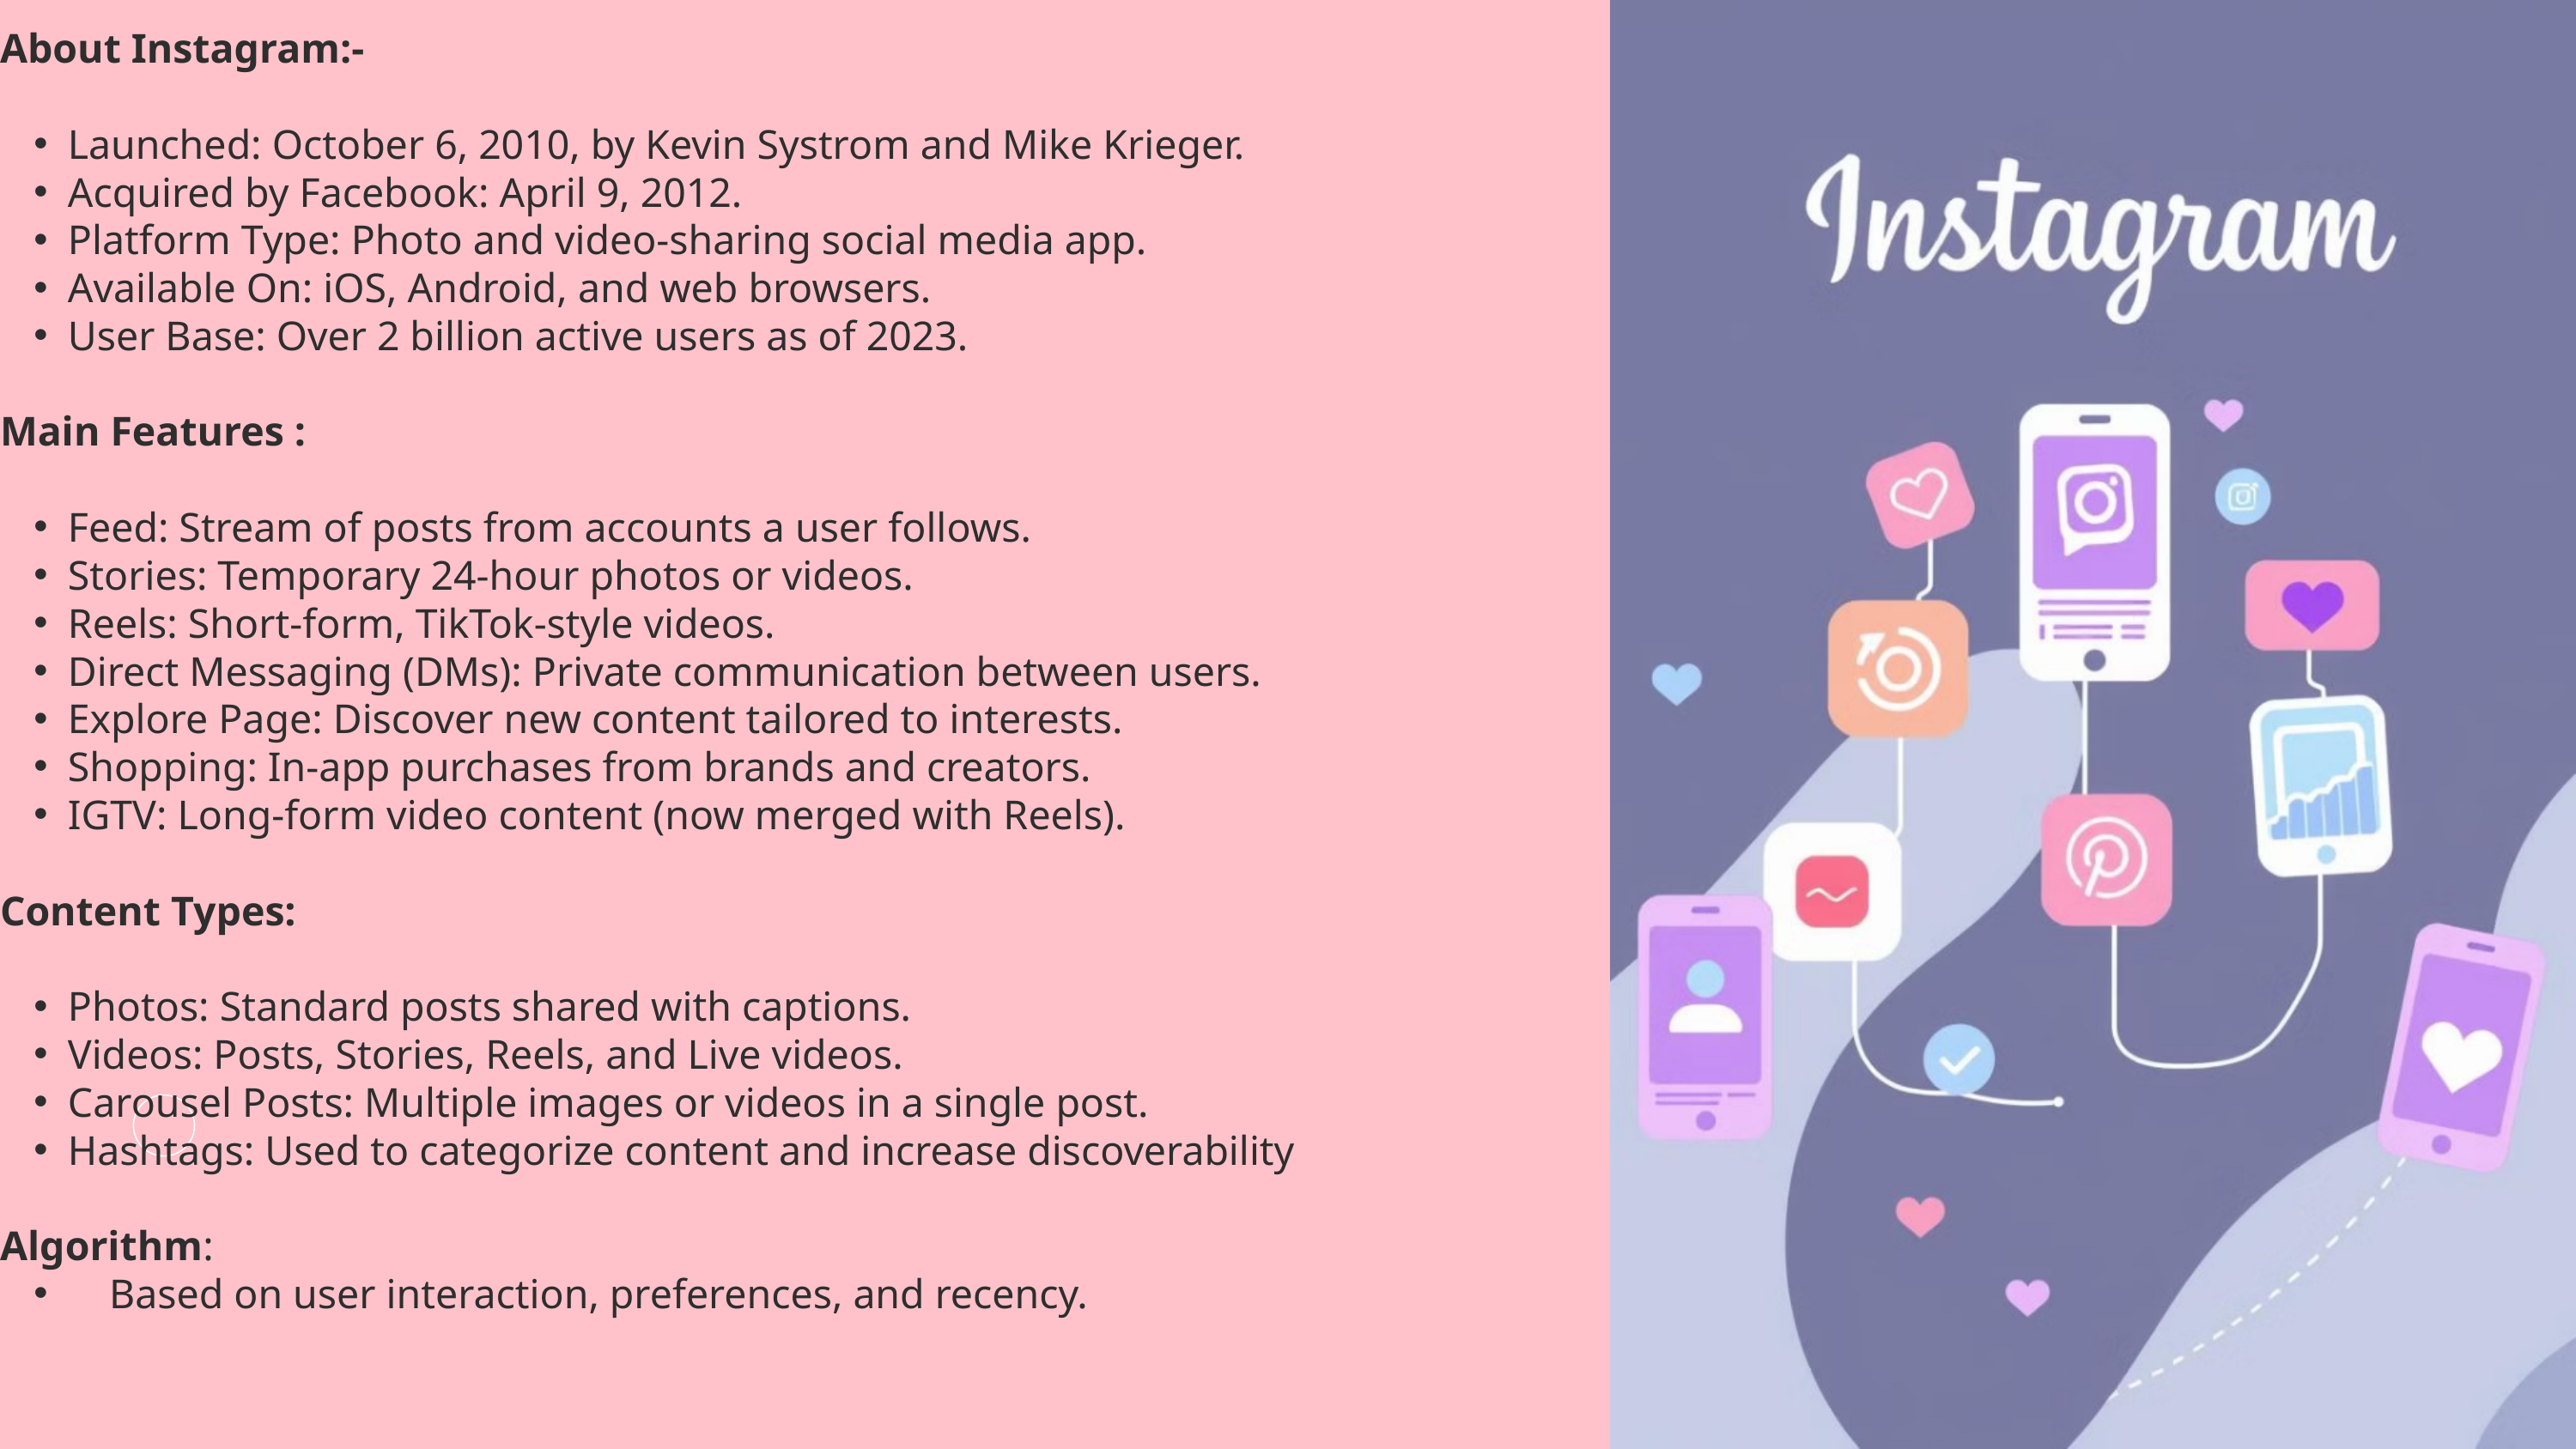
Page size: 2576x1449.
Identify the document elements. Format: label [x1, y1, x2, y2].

text_box [132, 1094, 196, 1157]
text_box [0, 0, 2576, 1449]
